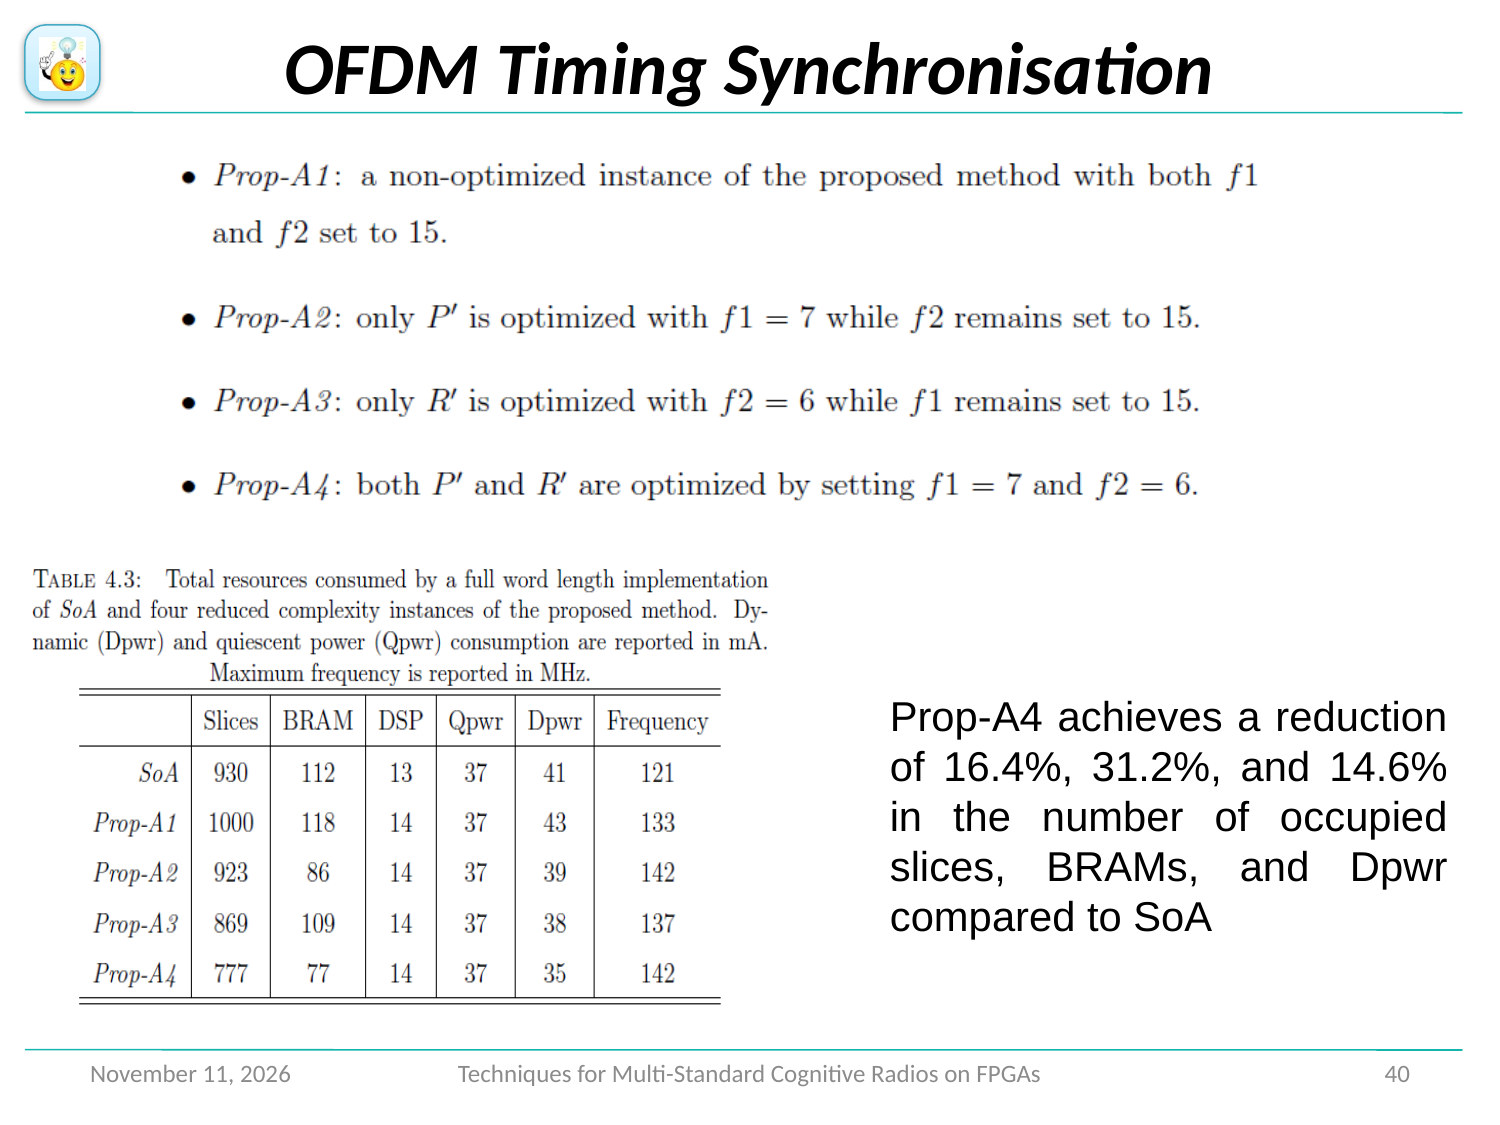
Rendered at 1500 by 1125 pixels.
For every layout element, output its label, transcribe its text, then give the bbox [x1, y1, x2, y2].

footer Techniques for Multi-Standard Cognitive Radios on FPGAs [437, 1042, 1063, 1103]
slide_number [75, 1042, 425, 1103]
picture [174, 162, 1263, 506]
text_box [24, 24, 101, 101]
text_box Prop-A4 achieves a reduction of 16.4%, 31.2%, and 14.6% in the number of occupied slices, BRAMs, and Dpwr compared to SoA [874, 682, 1463, 948]
picture [29, 562, 776, 1013]
title OFDM Timing Synchronisation [75, 12, 1425, 118]
slide_number 40 [1074, 1042, 1425, 1103]
